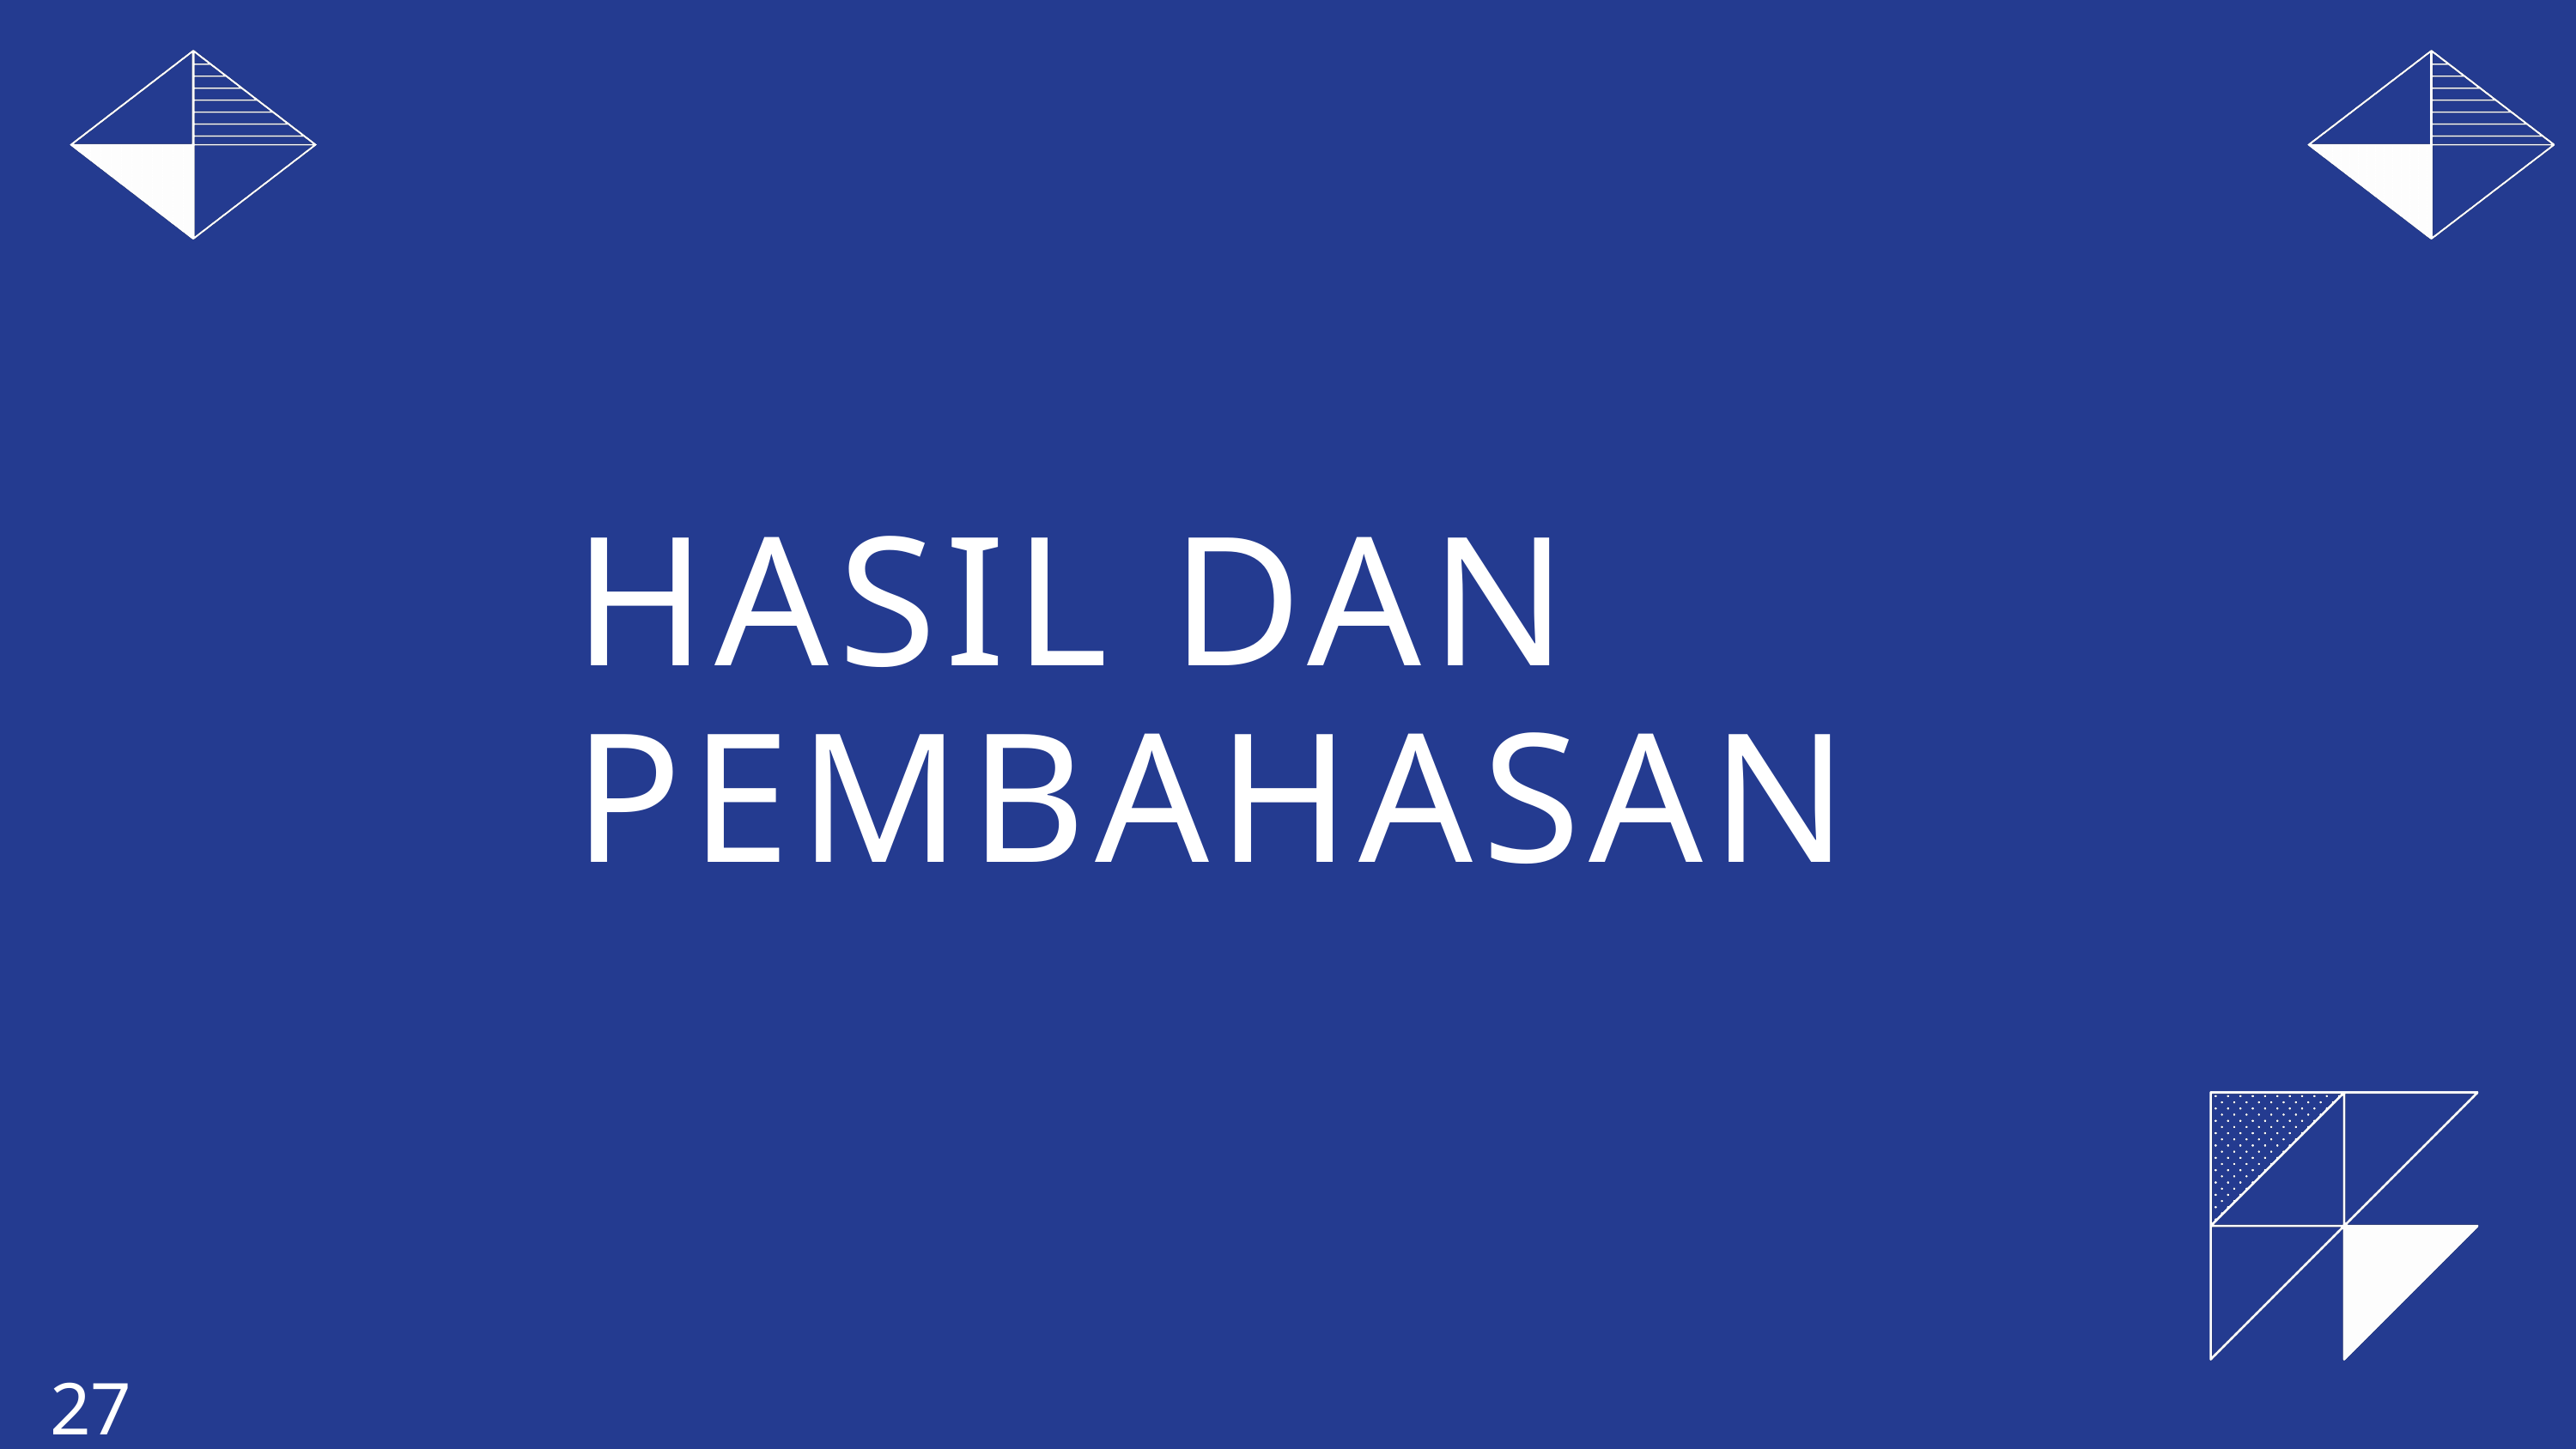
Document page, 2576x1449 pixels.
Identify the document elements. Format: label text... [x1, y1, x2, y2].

text_box [2307, 50, 2555, 239]
text_box [2209, 1091, 2479, 1361]
text_box 27 [50, 1349, 240, 1449]
text_box HASIL DAN PEMBAHASAN [574, 504, 2002, 899]
text_box [70, 50, 317, 240]
